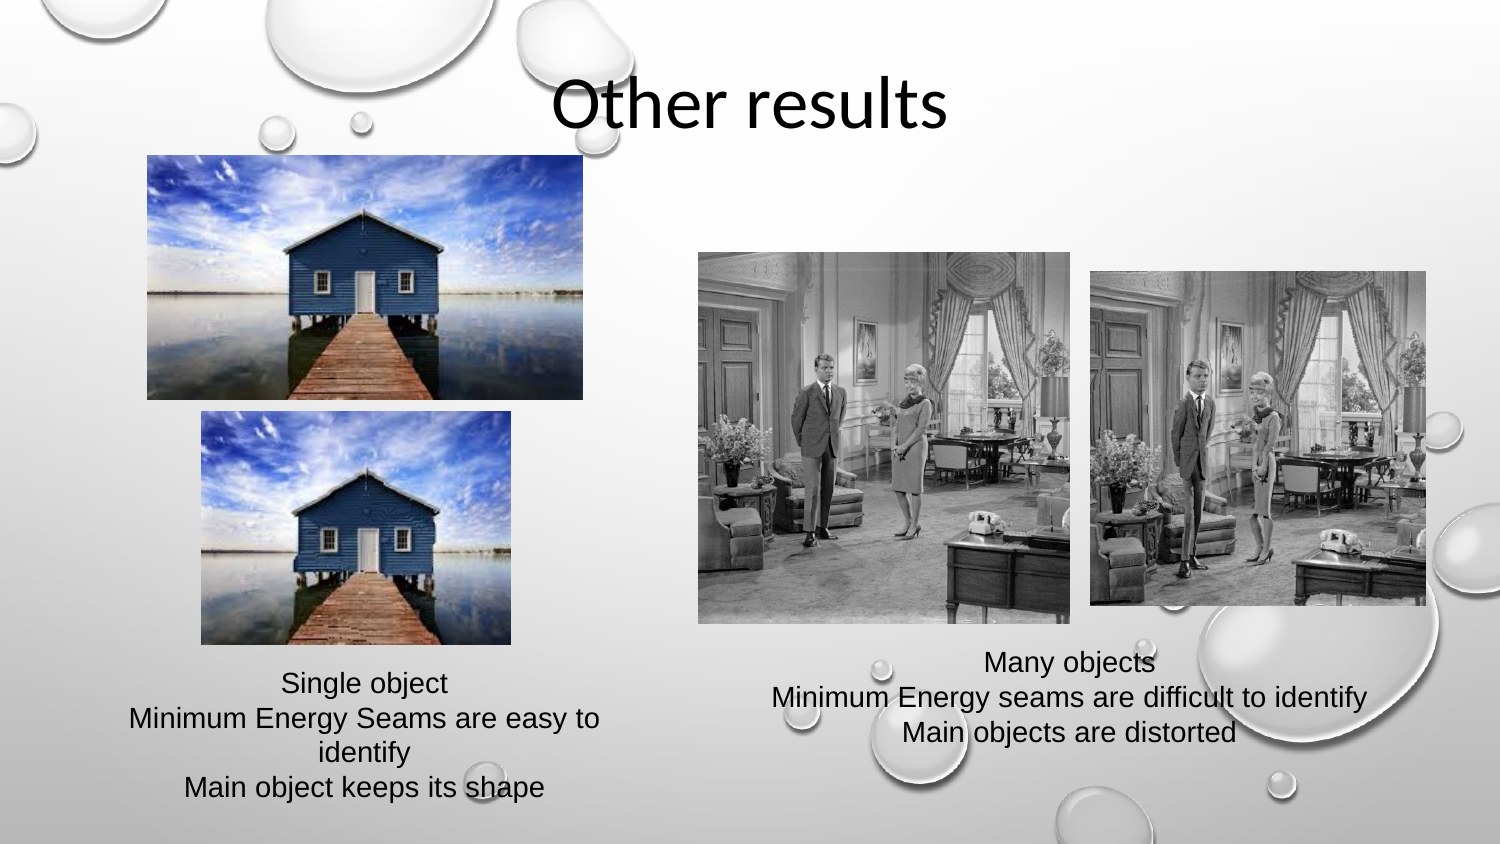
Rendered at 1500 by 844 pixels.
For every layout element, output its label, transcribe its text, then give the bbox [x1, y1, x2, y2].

title Other results [215, 33, 1285, 156]
picture [0, 0, 1500, 844]
text_box Many objects Minimum Energy seams are difficult to identify Main objects are distorted [738, 636, 1401, 756]
text_box Single object Minimum Energy Seams are easy to identify Main object keeps its shape [64, 656, 665, 812]
